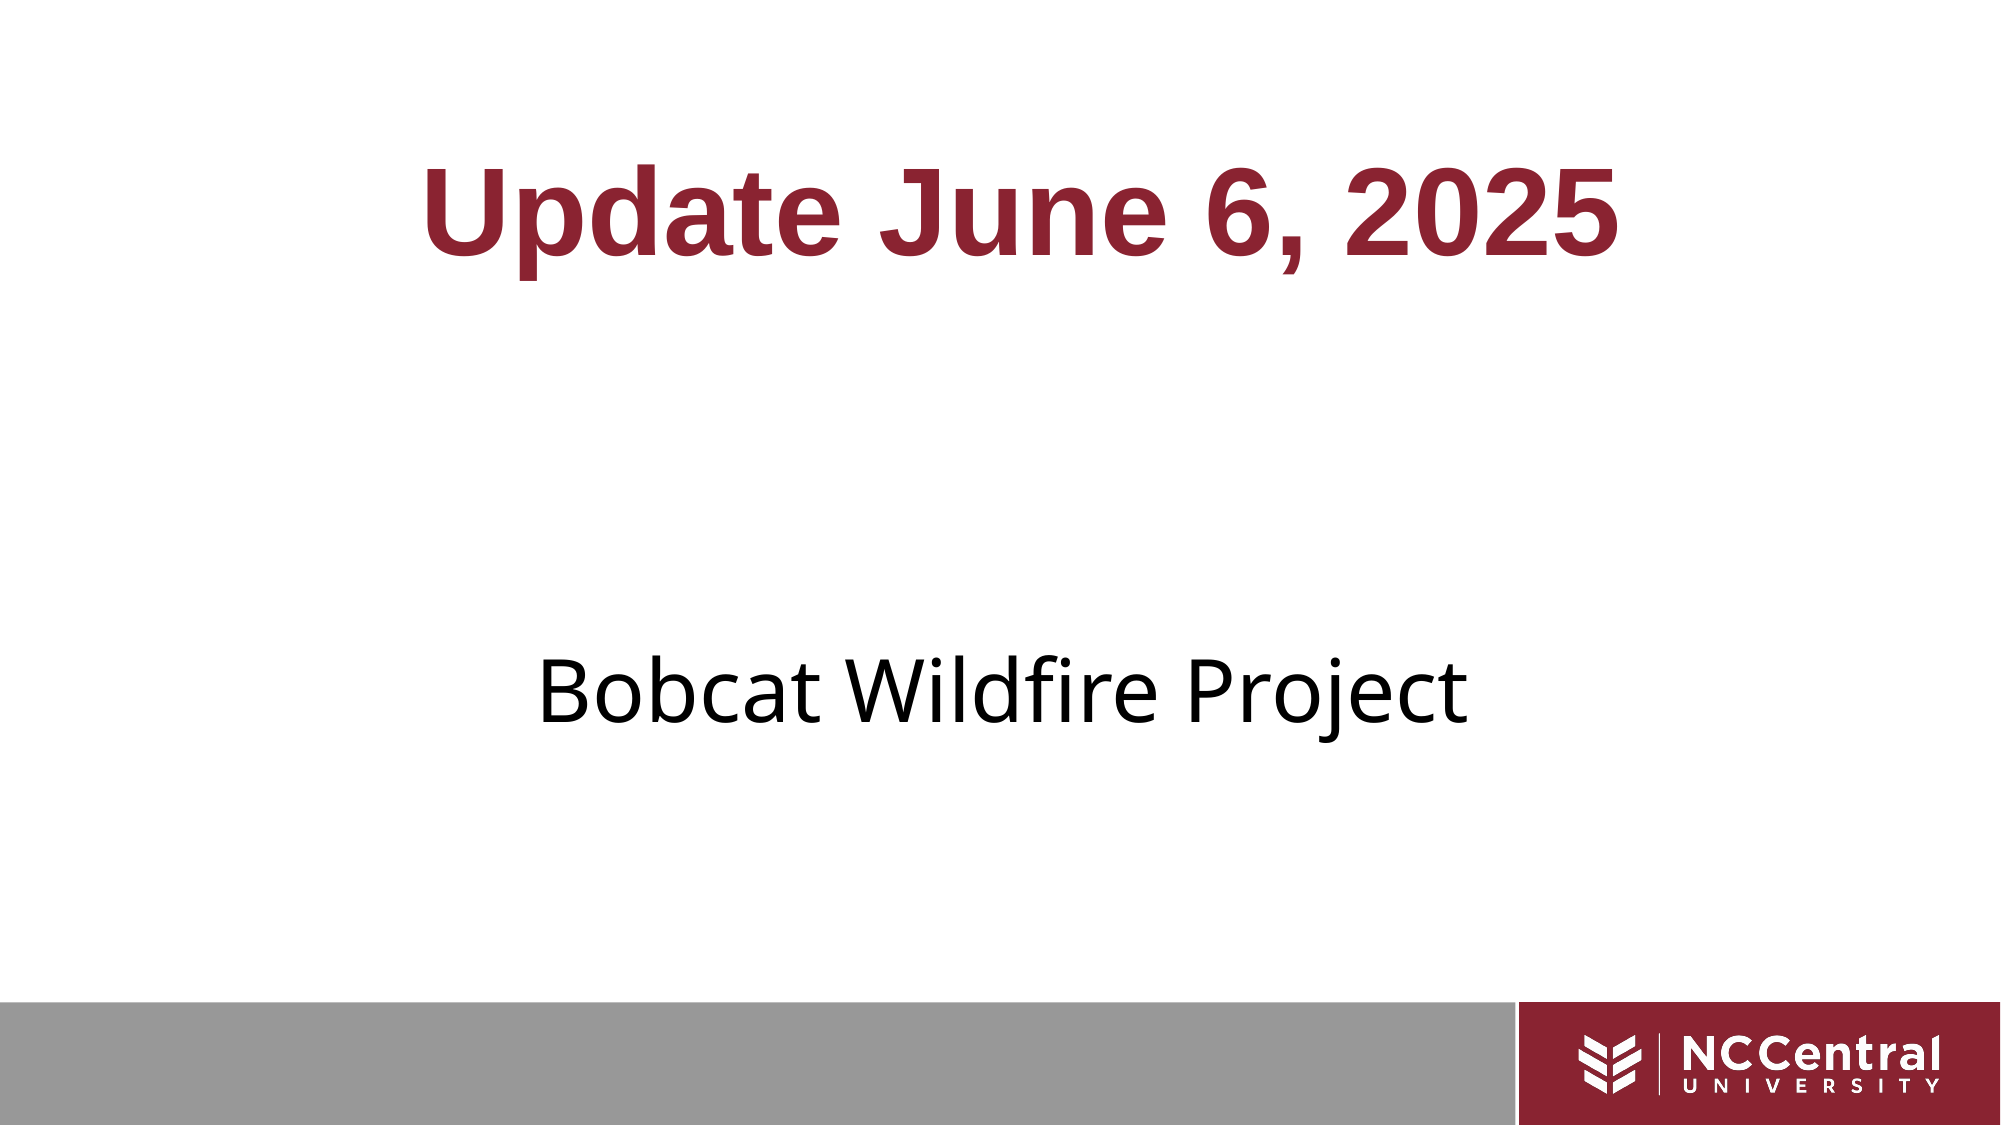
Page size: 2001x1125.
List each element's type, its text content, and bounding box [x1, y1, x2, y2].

subtitle Update June 6, 2025 [40, 139, 2000, 324]
picture [1519, 1002, 2001, 1125]
title Bobcat Wildfire Project [2, 451, 2000, 884]
